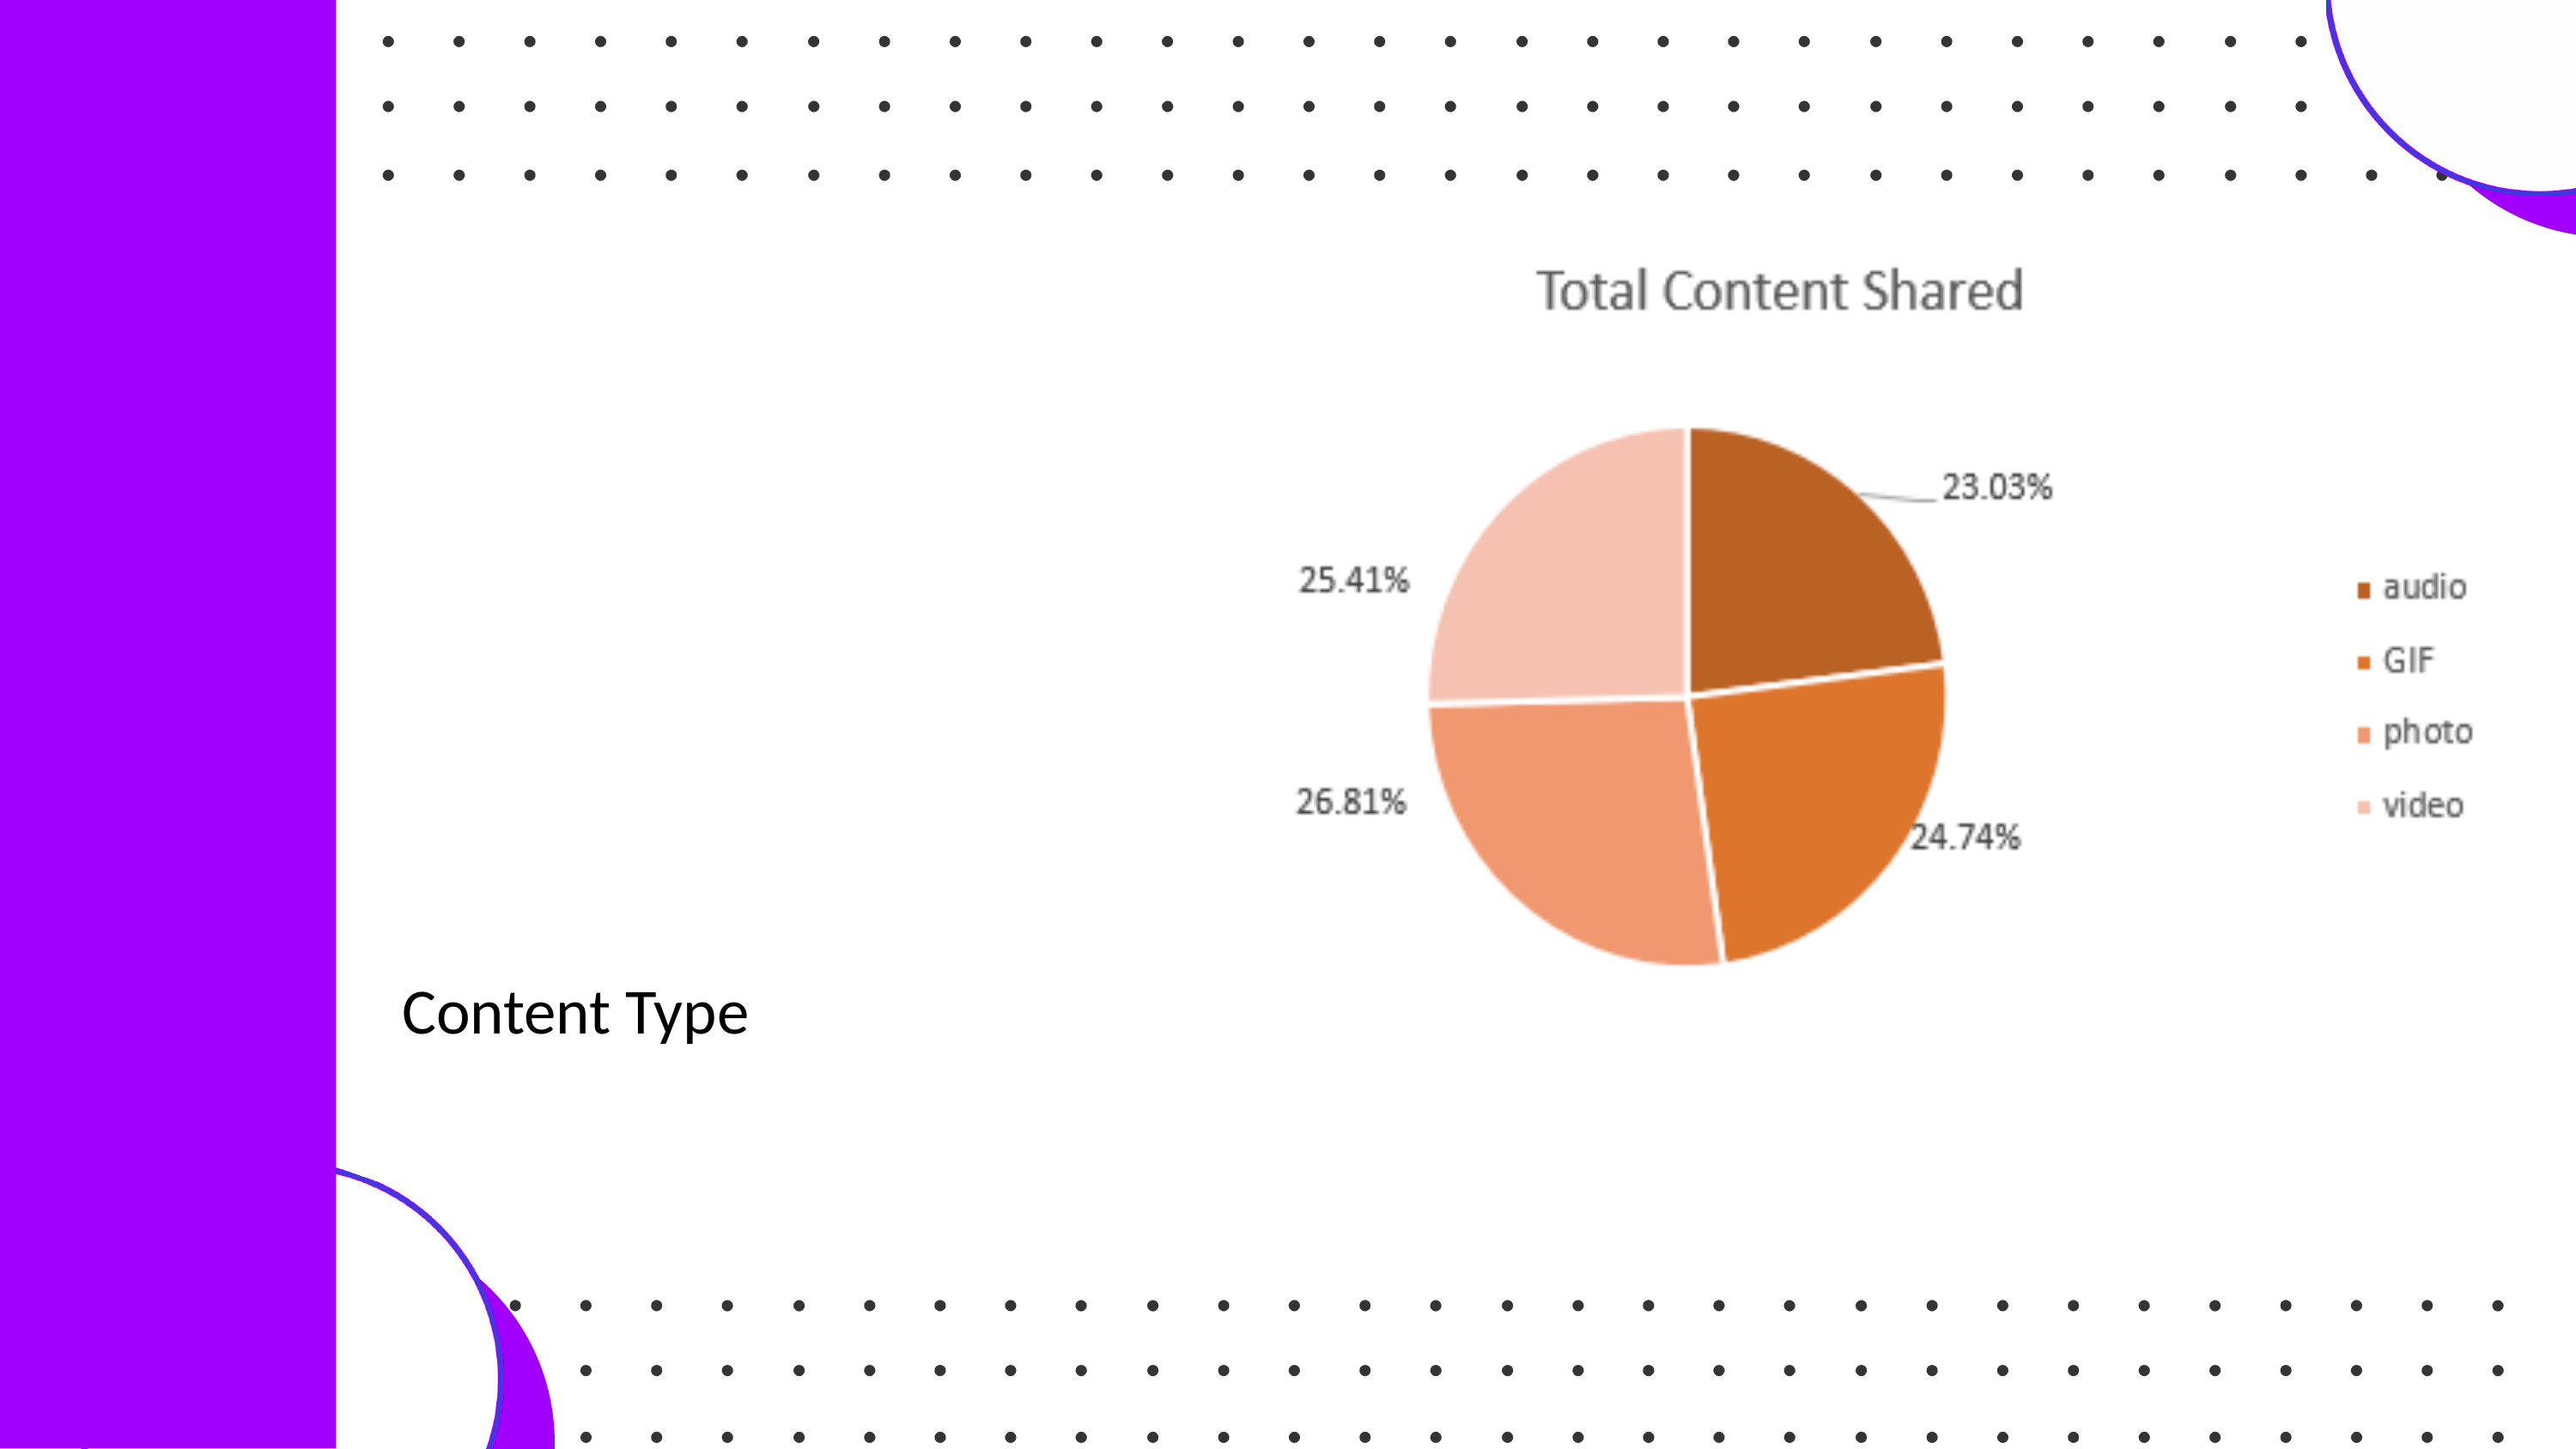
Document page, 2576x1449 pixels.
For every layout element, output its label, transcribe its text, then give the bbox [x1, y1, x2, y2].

picture [1062, 237, 2499, 1046]
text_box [568, 1295, 2508, 1449]
text_box Content Type [389, 962, 939, 1053]
text_box [0, 0, 337, 1449]
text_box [64, 1173, 564, 1449]
picture [337, 1167, 349, 1173]
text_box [92, 0, 2321, 185]
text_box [2325, 0, 2576, 238]
